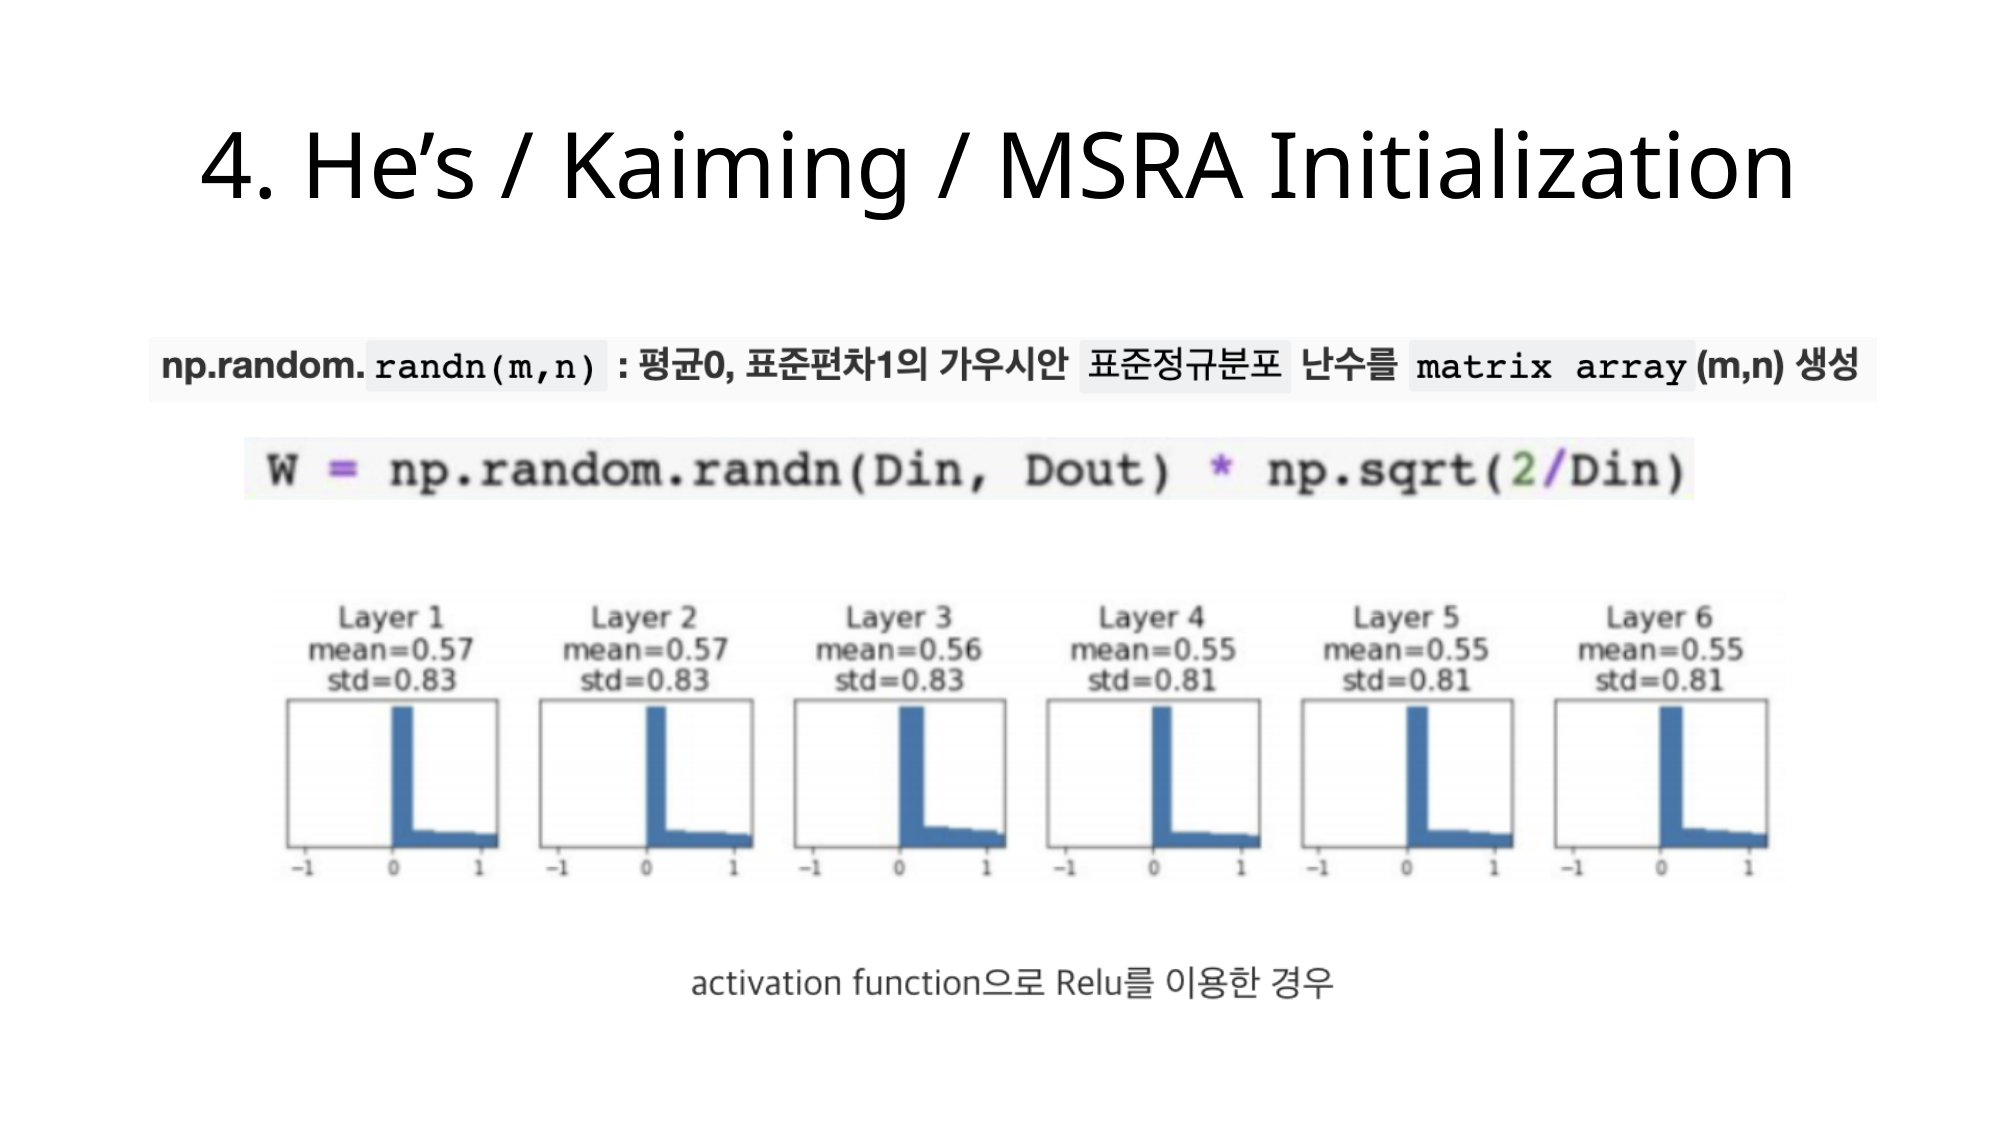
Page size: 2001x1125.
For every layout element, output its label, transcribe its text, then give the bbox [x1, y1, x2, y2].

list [232, 426, 1794, 1015]
picture [149, 337, 1877, 402]
title 4. He’s / Kaiming / MSRA Initialization [137, 59, 1863, 278]
